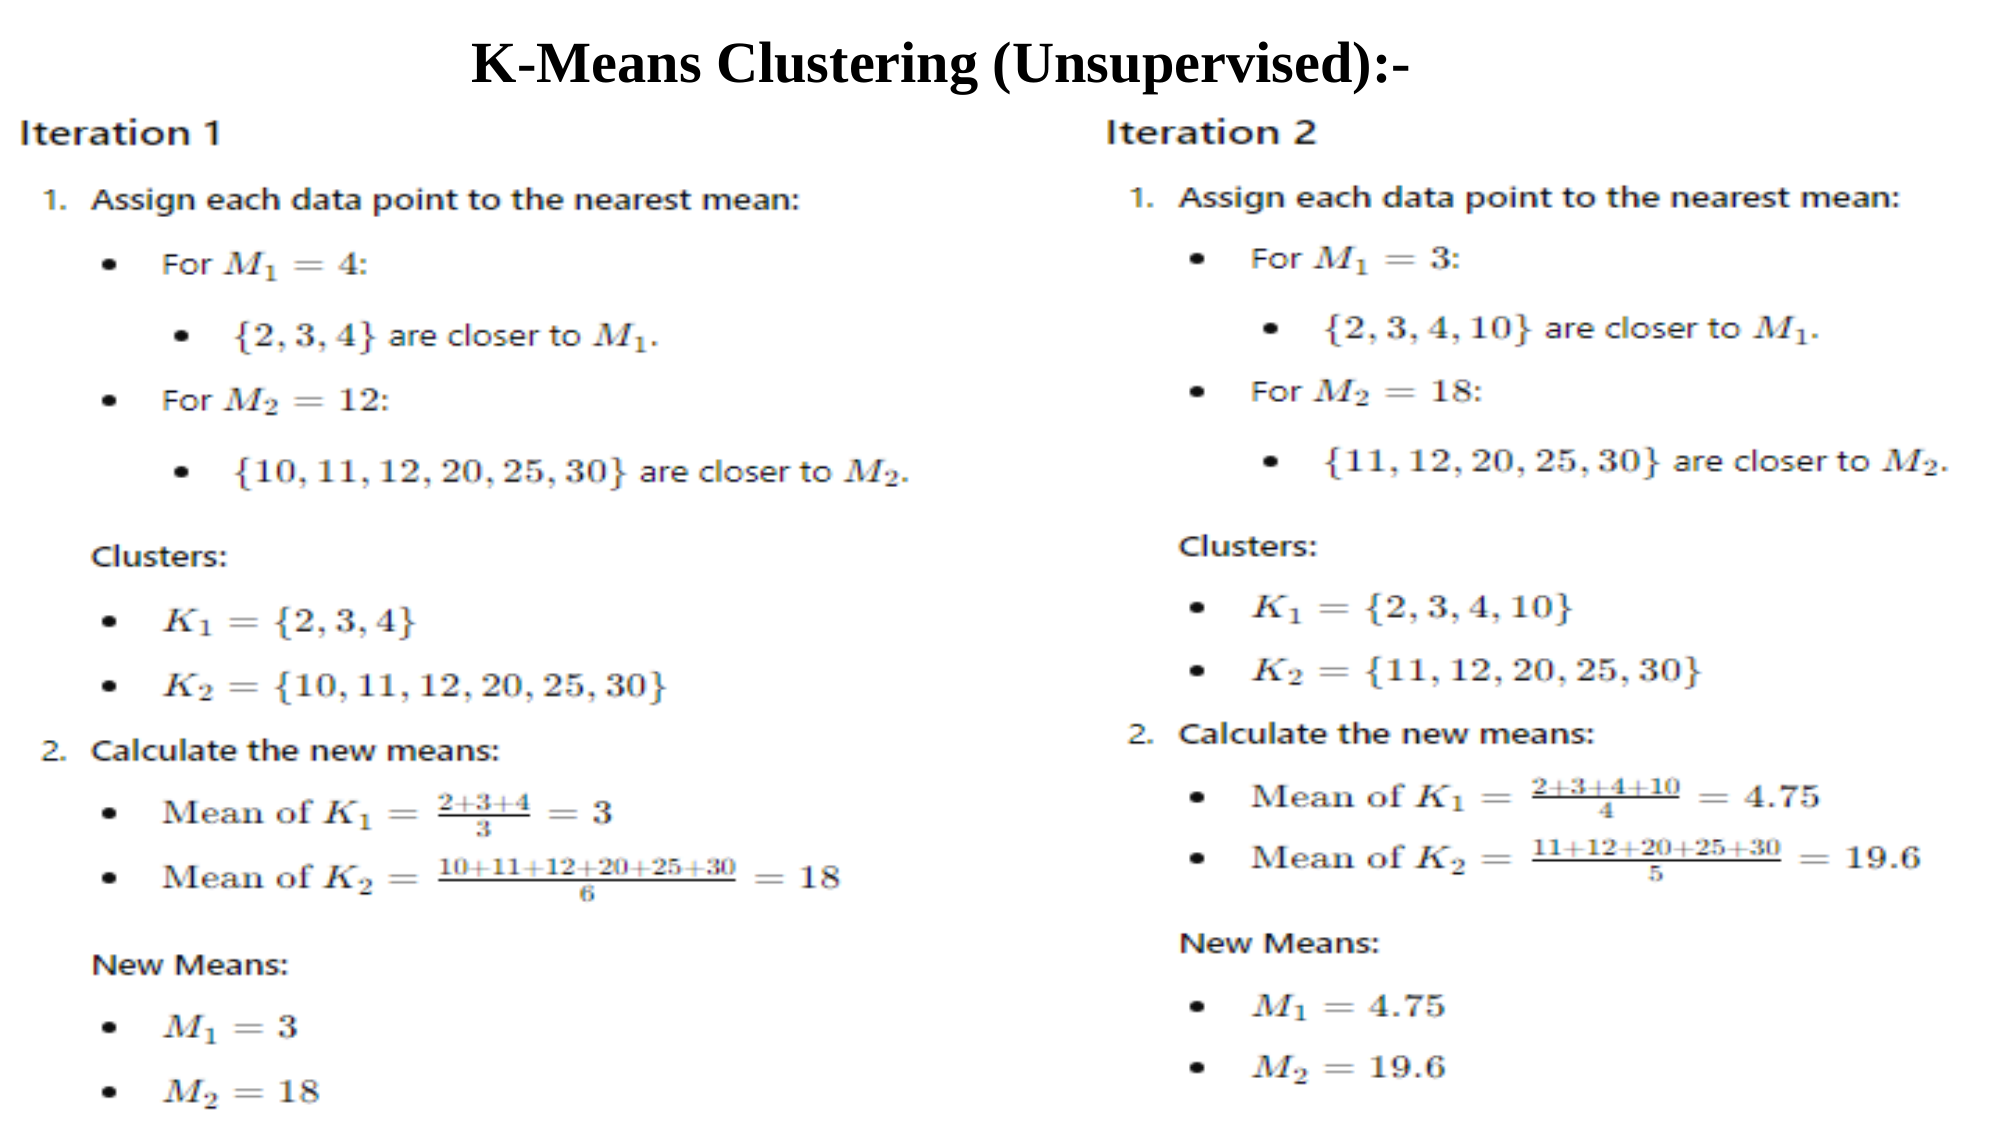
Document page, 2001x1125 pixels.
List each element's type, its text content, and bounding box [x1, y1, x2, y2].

title K-Means Clustering (Unsupervised):- [456, 0, 1863, 127]
picture [1089, 101, 1997, 1115]
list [3, 101, 956, 1125]
